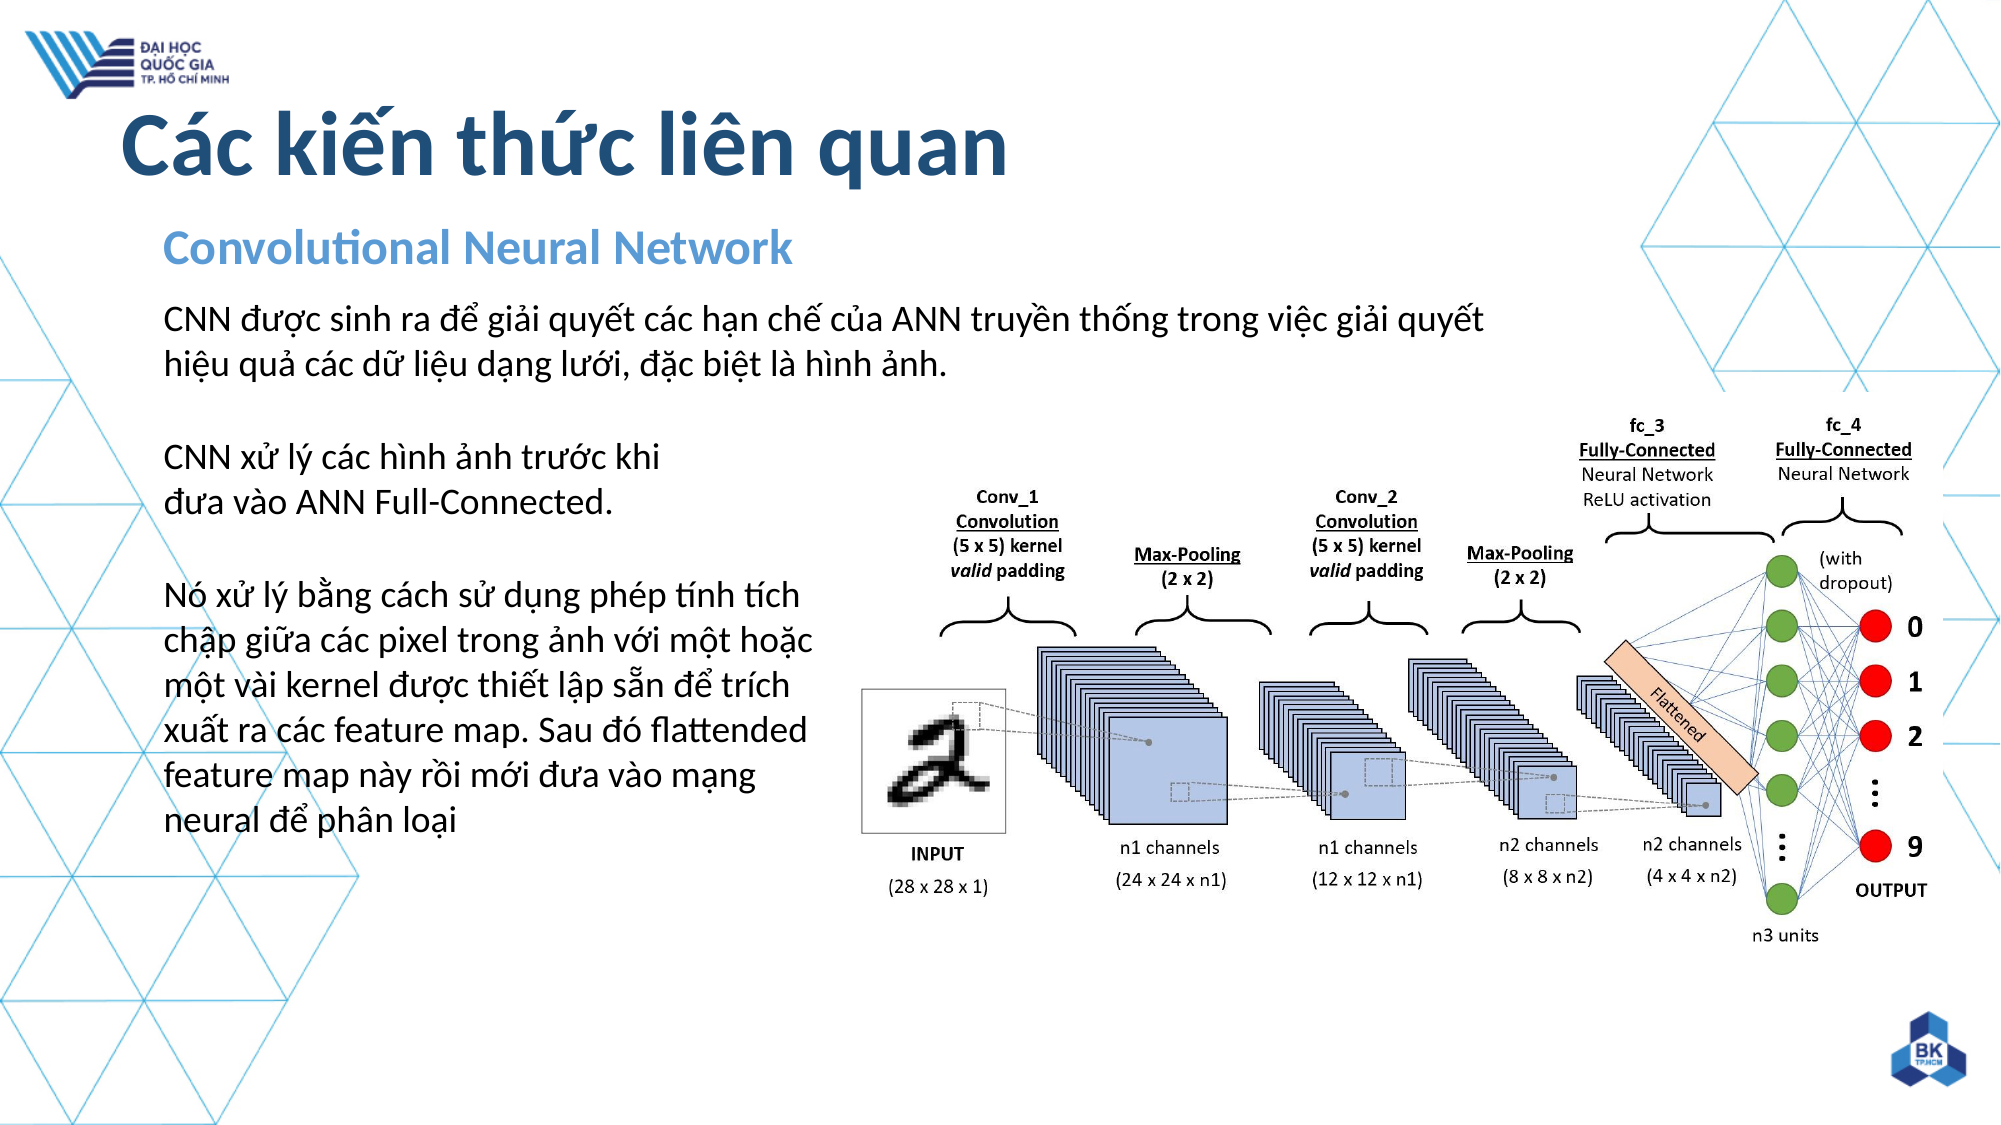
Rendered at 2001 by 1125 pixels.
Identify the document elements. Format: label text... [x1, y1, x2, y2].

picture [0, 0, 2001, 1125]
text_box Convolutional Neural Network [148, 207, 1164, 282]
text_box Nó xử lý bằng cách sử dụng phép tính tích chập giữa các pixel trong ảnh với một hoặc một vài kernel được thiết lập sẵn để trích xuất ra các feature map. Sau đó flattended feature map này rồi mới đưa vào mạng neural để phân loại [148, 562, 858, 848]
title Các kiến thức liên quan [106, 37, 1832, 255]
text_box CNN xử lý các hình ảnh trước khi đưa vào ANN Full-Connected. [148, 424, 701, 530]
text_box CNN được sinh ra để giải quyết các hạn chế của ANN truyền thống trong việc giải quyết hiệu quả các dữ liệu dạng lưới, đặc biệt là hình ảnh. [148, 286, 1562, 392]
